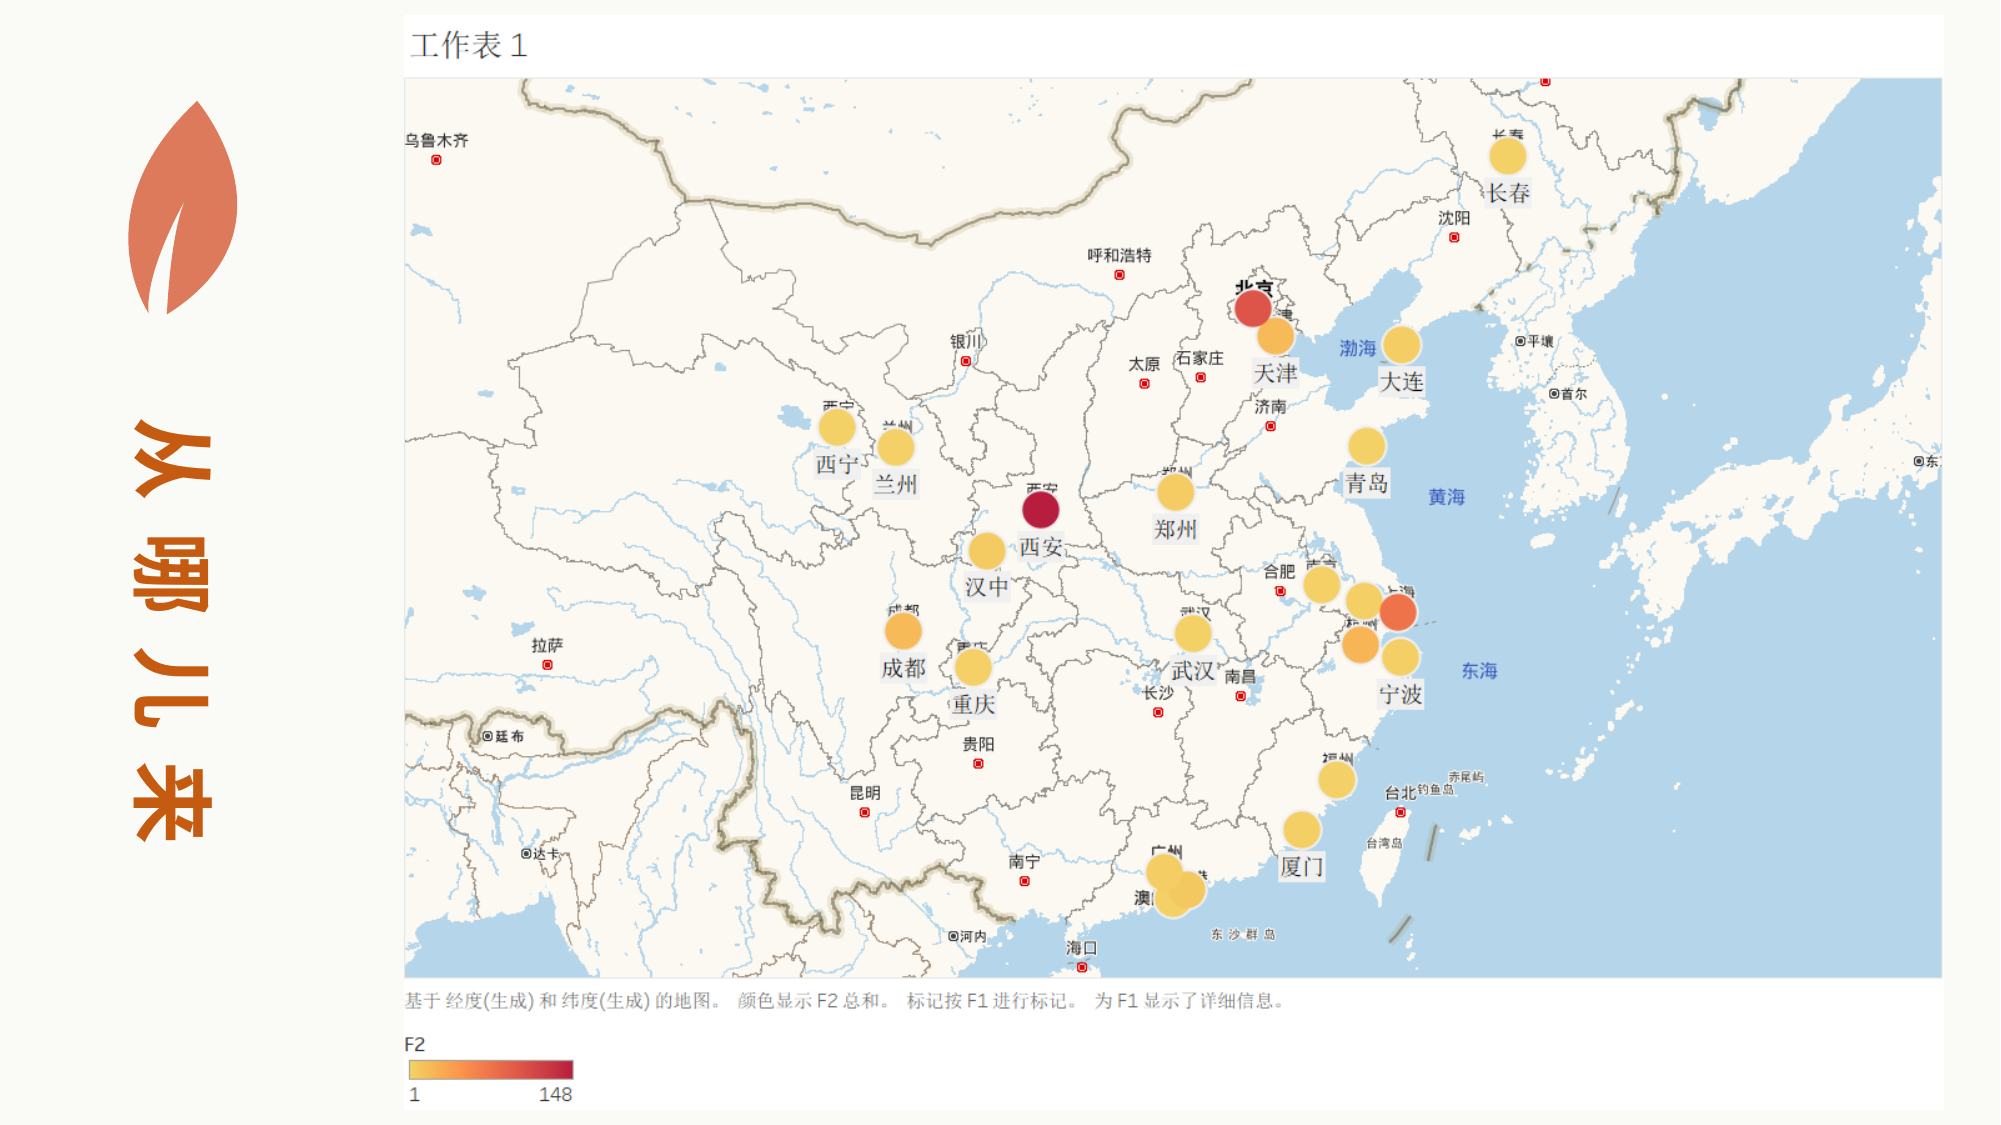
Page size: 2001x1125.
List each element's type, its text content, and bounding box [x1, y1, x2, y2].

picture [404, 15, 1944, 1110]
text_box [128, 100, 238, 315]
text_box 从哪儿来 [101, 402, 233, 922]
